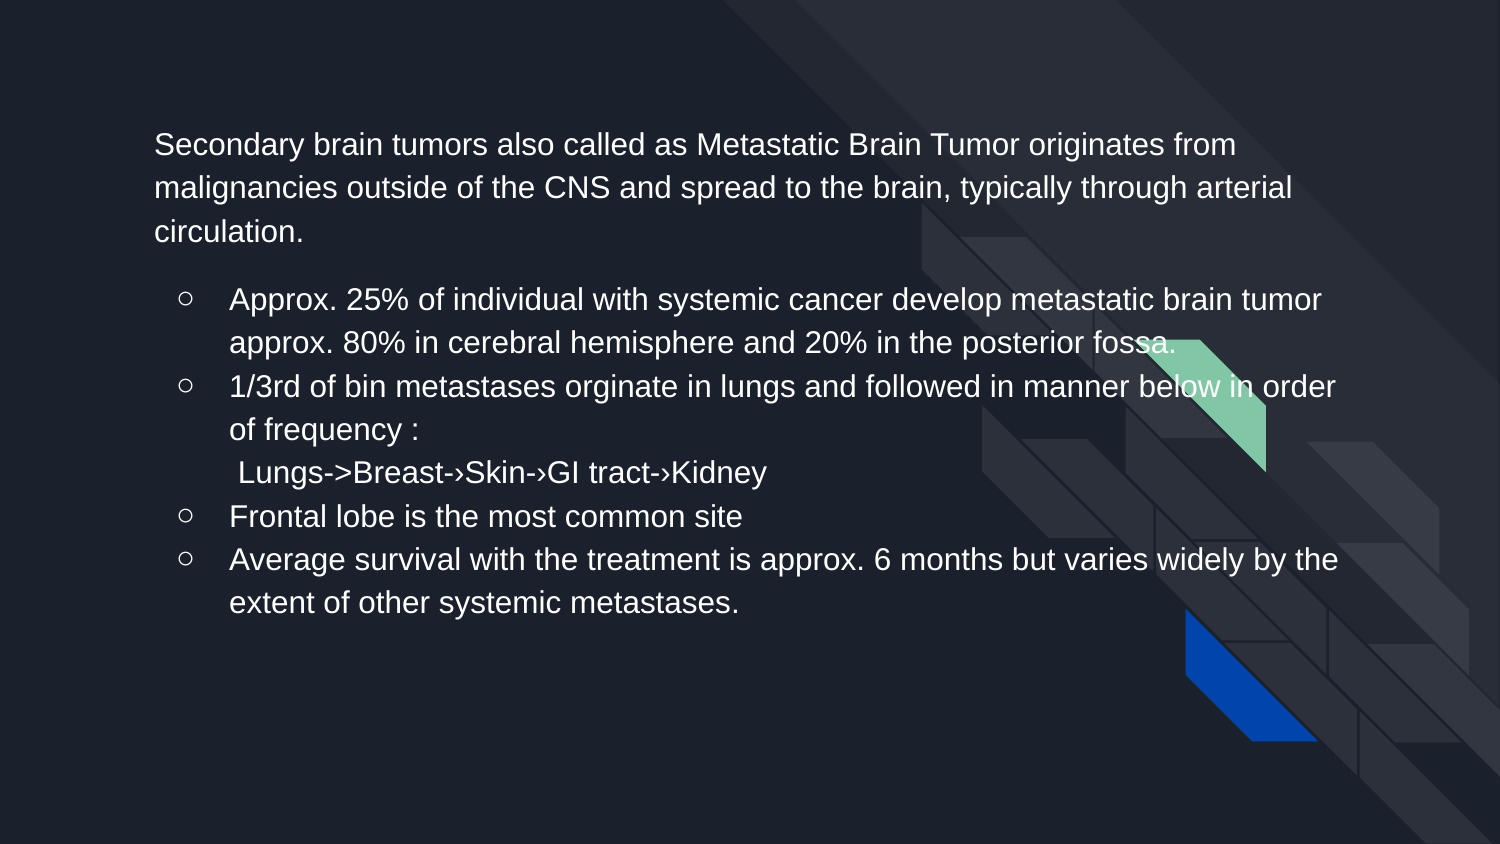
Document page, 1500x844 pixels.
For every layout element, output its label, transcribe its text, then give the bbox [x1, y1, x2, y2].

title Secondary brain tumors also called as Metastatic Brain Tumor originates from malignancies outside of the CNS and spread to the brain, typically through arterial circulation. ﻿Approx. 25% of individual with systemic cancer develop metastatic brain tumor approx. 80% in cerebral hemisphere and 20% in the posterior fossa. ﻿1/3rd of bin metastases orginate in lungs and followed in manner below in order of frequency : Lungs->Breast-›Skin-›GI tract-›Kidney ﻿Frontal lobe is the most common site ﻿Average survival with the treatment is approx. 6 months but varies widely by the extent of other systemic metastases. [139, 96, 1361, 747]
